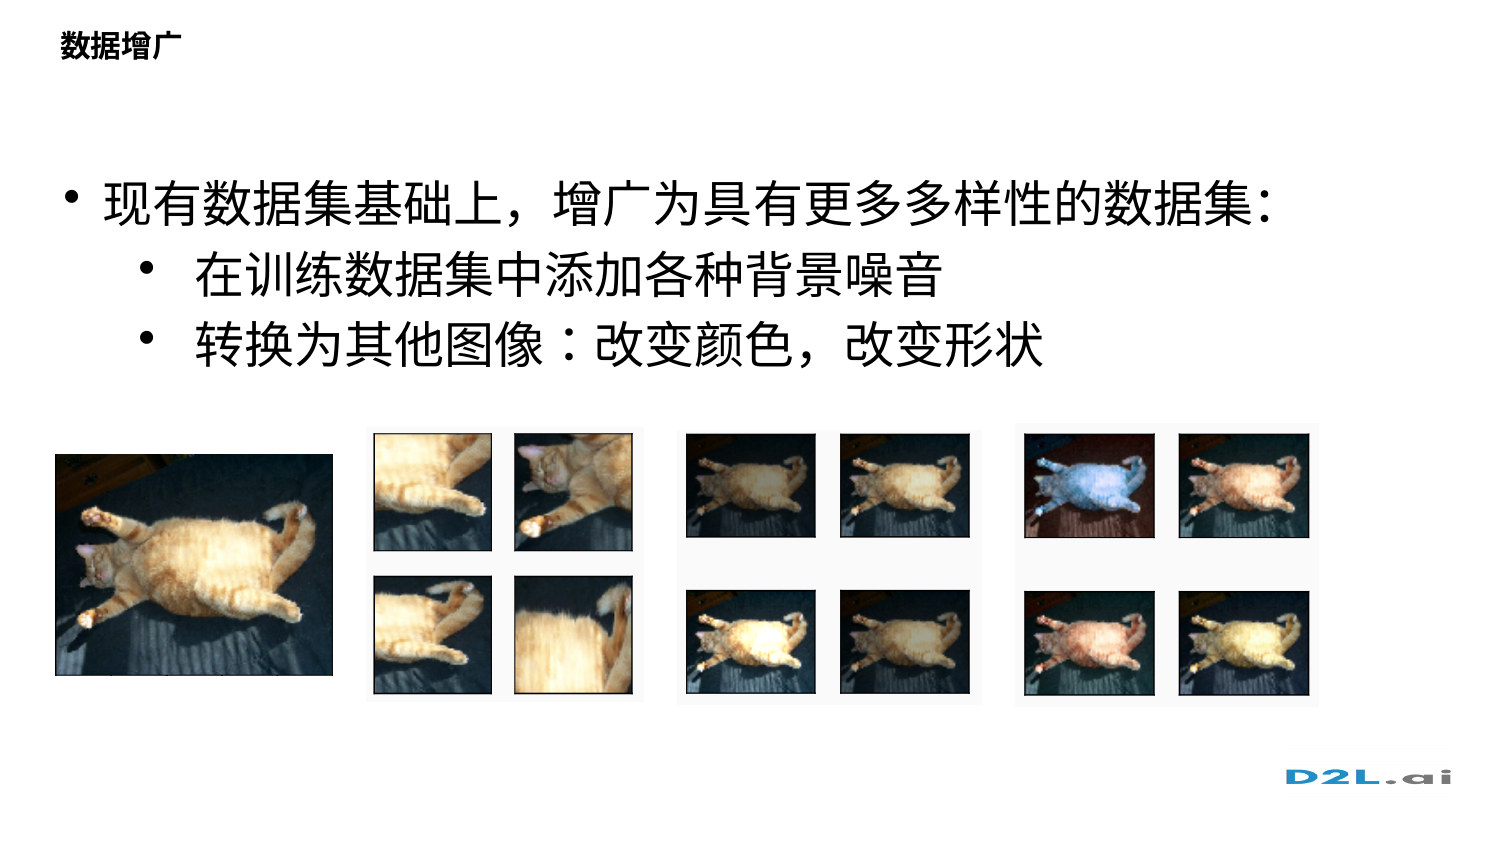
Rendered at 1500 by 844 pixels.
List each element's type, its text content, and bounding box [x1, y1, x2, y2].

title 数据增广 [52, 18, 1400, 109]
picture [677, 430, 982, 705]
picture [366, 427, 644, 703]
picture [55, 454, 333, 676]
list 现有数据集基础上，增广为具有更多多样性的数据集： 在训练数据集中添加各种背景噪音 转换为其他图像：改变颜色，改变形状 [55, 165, 1403, 750]
picture [1284, 745, 1454, 806]
picture [1015, 423, 1319, 707]
